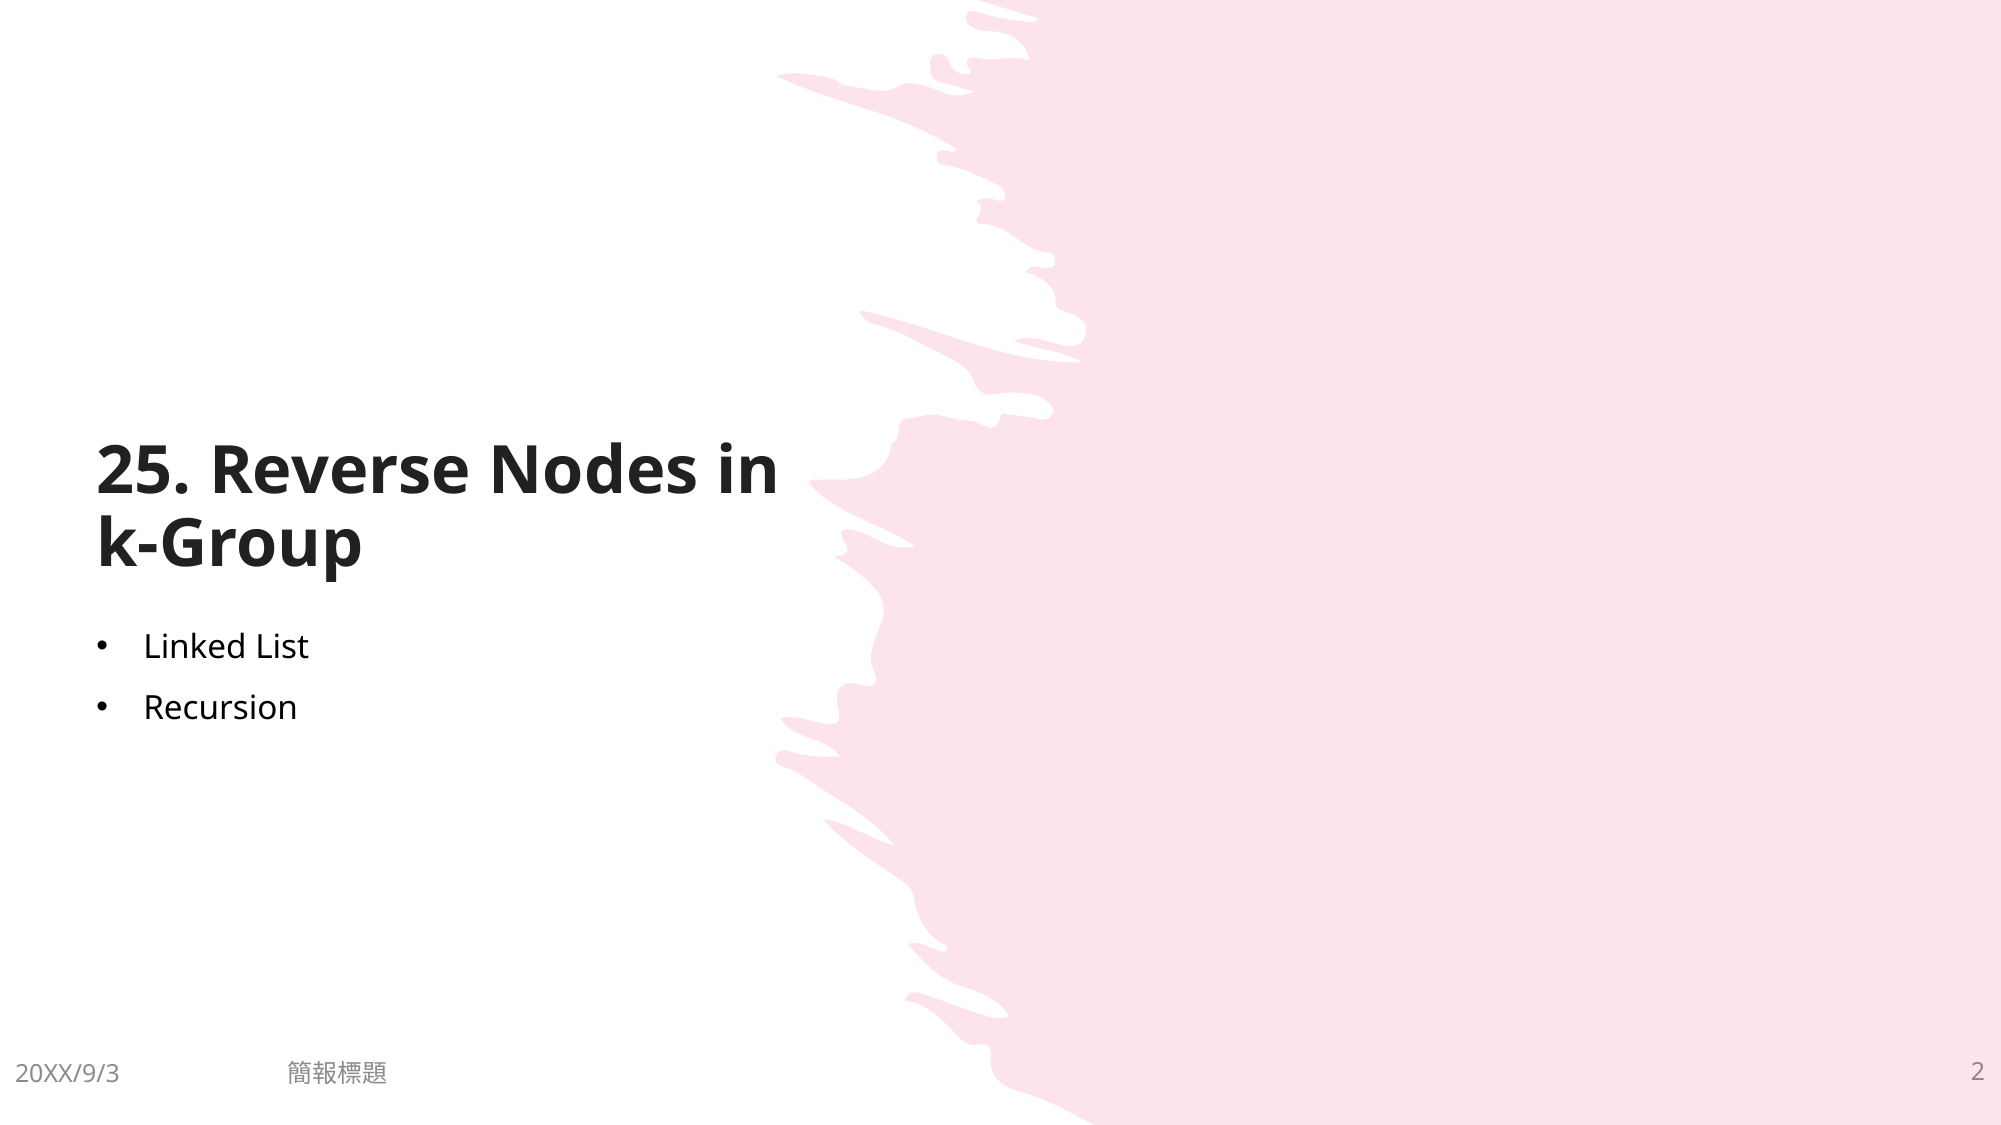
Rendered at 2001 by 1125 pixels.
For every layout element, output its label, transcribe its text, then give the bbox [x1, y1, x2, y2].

title 25. Reverse Nodes in k-Group [81, 103, 861, 588]
footer 簡報標題 [0, 1042, 675, 1103]
slide_number 2 [1550, 1042, 2000, 1103]
list Linked List Recursion [81, 618, 861, 1023]
